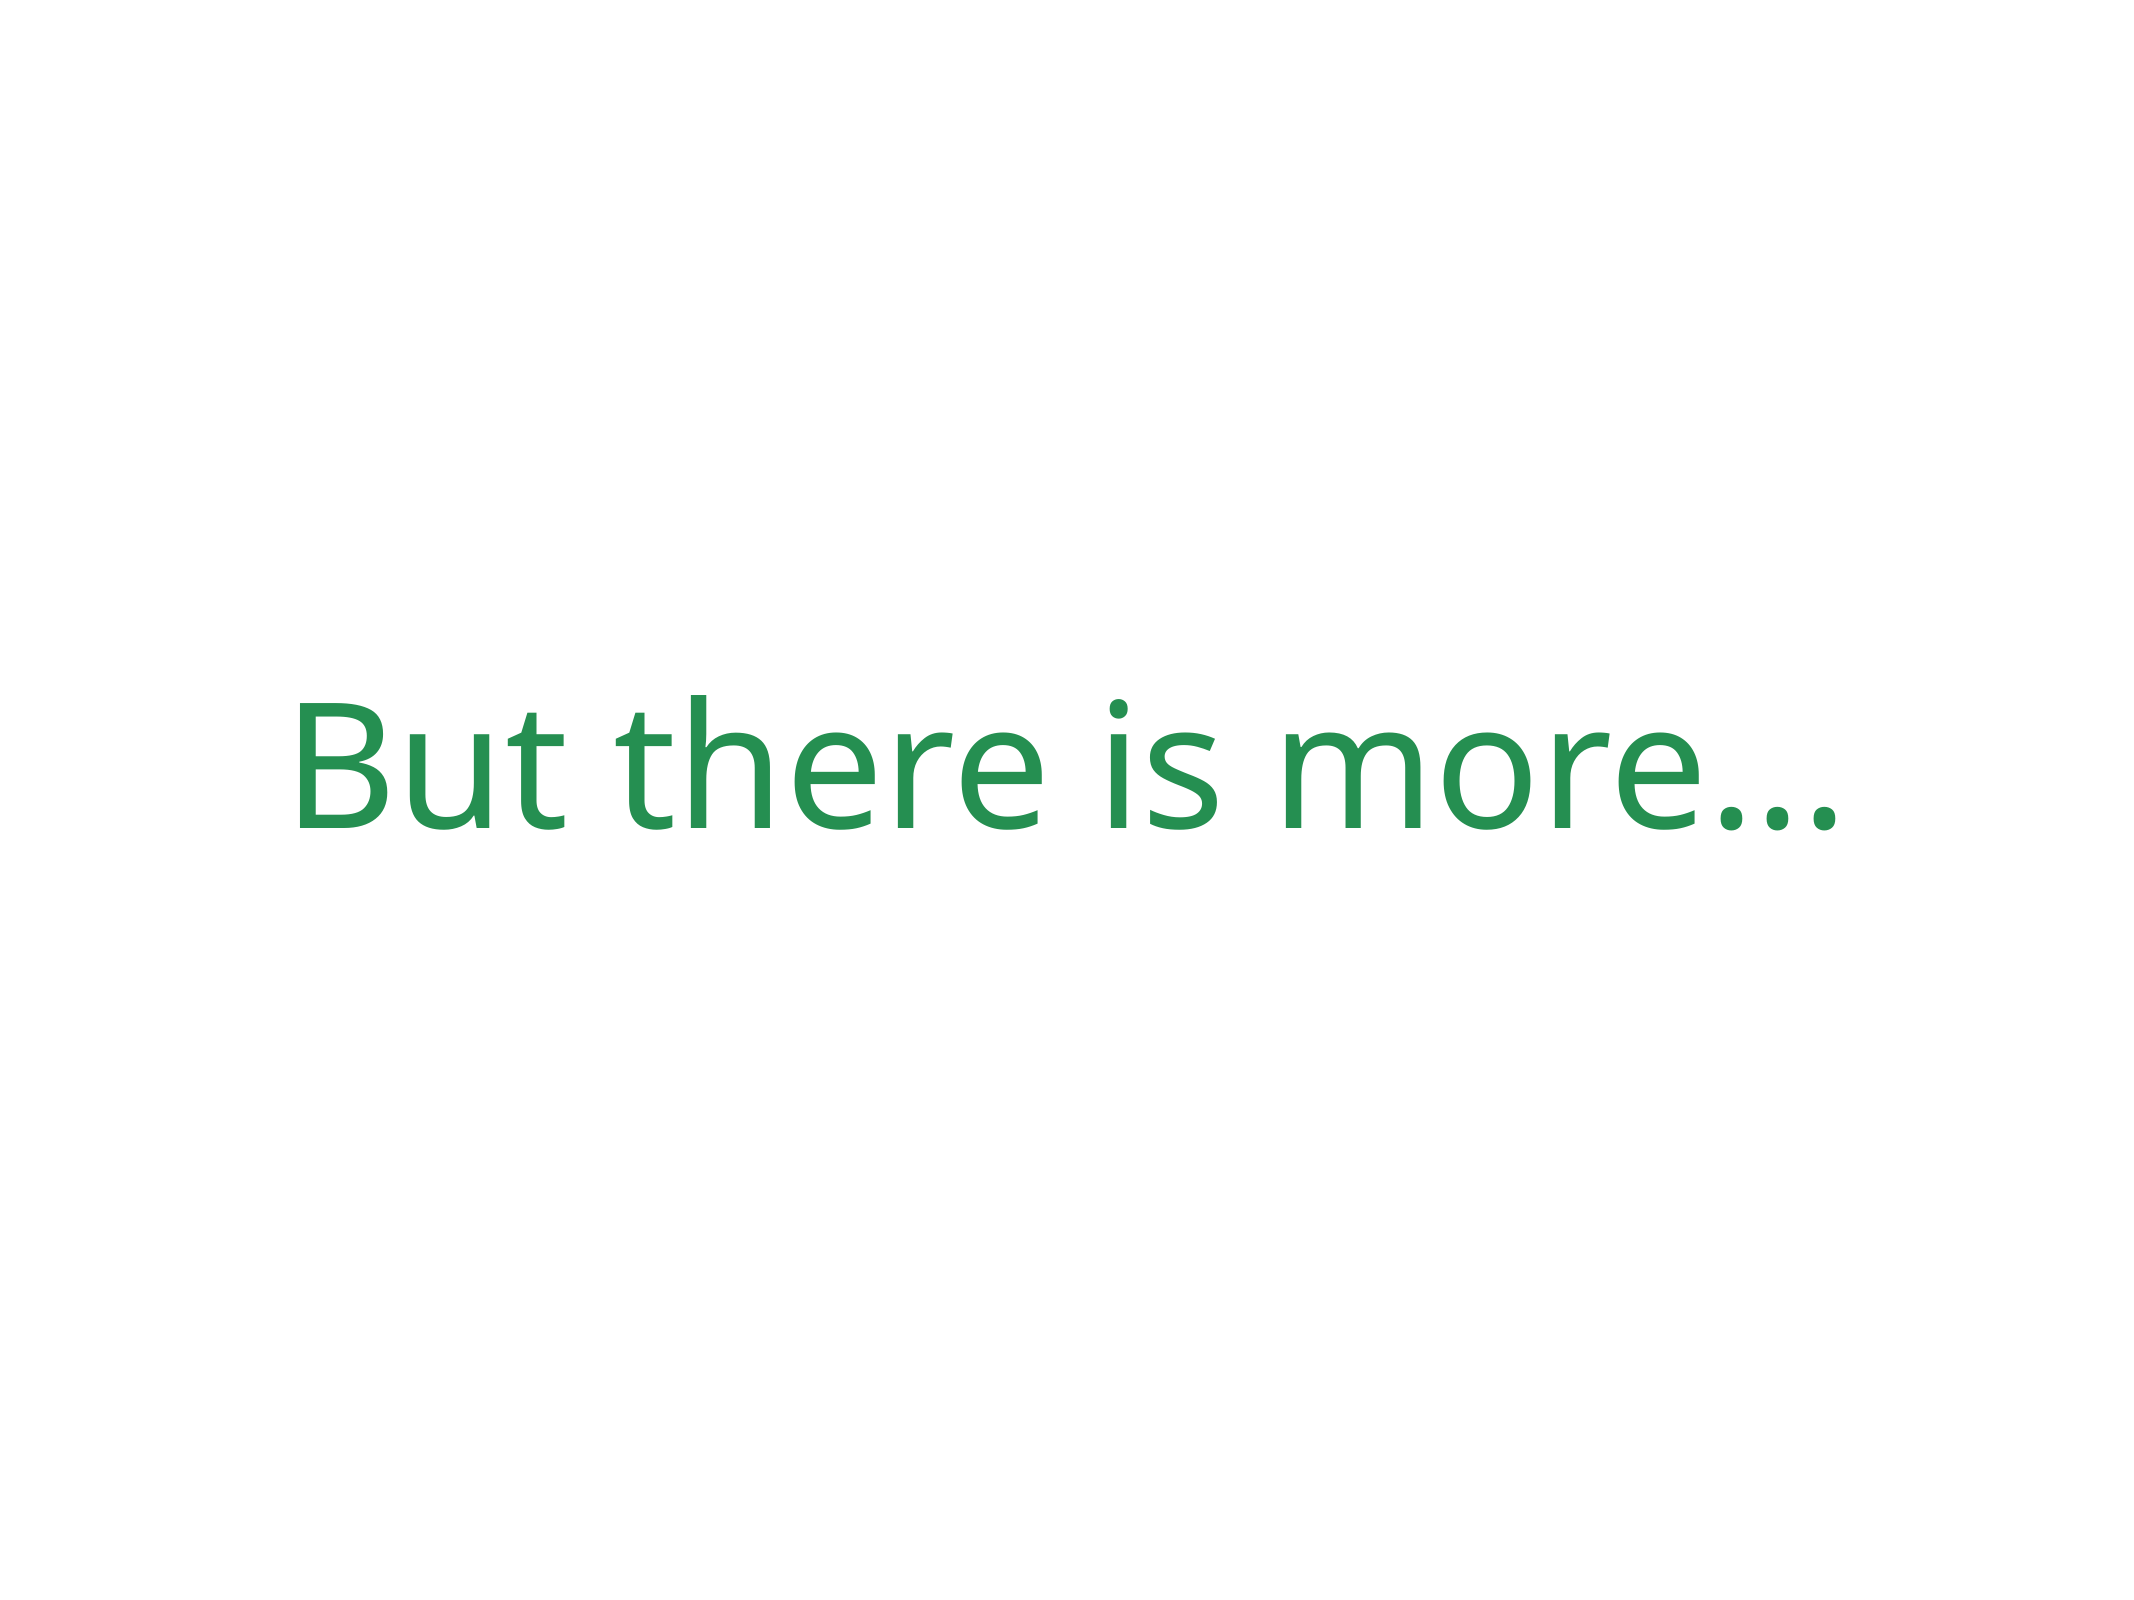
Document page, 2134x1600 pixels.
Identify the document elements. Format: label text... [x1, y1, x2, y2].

title But there is more... [207, 41, 1926, 1476]
